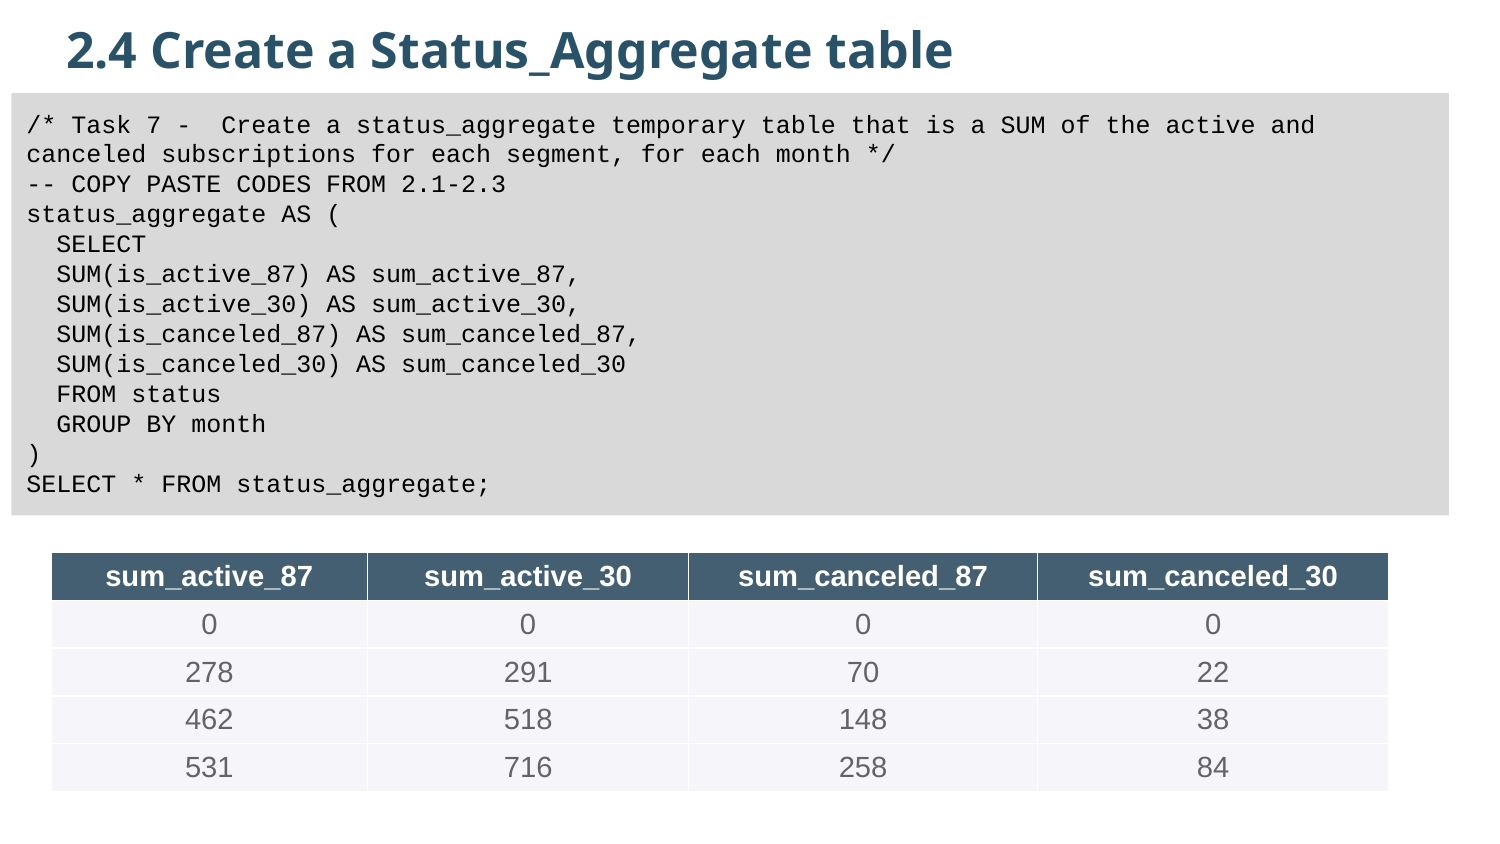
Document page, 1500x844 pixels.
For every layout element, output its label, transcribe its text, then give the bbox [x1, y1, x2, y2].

table_cell 84 [1038, 744, 1388, 791]
table_cell 716 [368, 744, 688, 791]
text_box 2.4 Create a Status_Aggregate table [51, 0, 1449, 93]
table_cell 38 [1038, 697, 1388, 743]
table_header sum_canceled_30 [1038, 553, 1388, 600]
table_cell 0 [52, 601, 367, 647]
table_cell 278 [52, 649, 367, 695]
table_cell 22 [1038, 649, 1388, 695]
table_header sum_active_30 [368, 553, 688, 600]
table_cell 0 [368, 601, 688, 647]
table_header sum_active_87 [52, 553, 367, 600]
table_cell 531 [52, 744, 367, 791]
table_cell 258 [689, 744, 1037, 791]
table_cell 462 [52, 697, 367, 743]
table_cell 0 [689, 601, 1037, 647]
table_header sum_canceled_87 [689, 553, 1037, 600]
text_box /* Task 7 - Create a status_aggregate temporary table that is a SUM of the active and canceled subscriptions for each segment, for each month */ -- COPY PASTE CODES FROM 2.1-2.3 status_aggregate AS ( SELECT SUM(is_active_87) AS sum_active_87, SUM(is_active_30) AS sum_active_30, SUM(is_canceled_87) AS sum_canceled_87, SUM(is_canceled_30) AS sum_canceled_30 FROM status GROUP BY month ) SELECT * FROM status_aggregate; [11, 93, 1449, 516]
table_cell 518 [368, 697, 688, 743]
table_cell 291 [368, 649, 688, 695]
table_cell 0 [1038, 601, 1388, 647]
table_cell 70 [689, 649, 1037, 695]
table_cell 148 [689, 697, 1037, 743]
